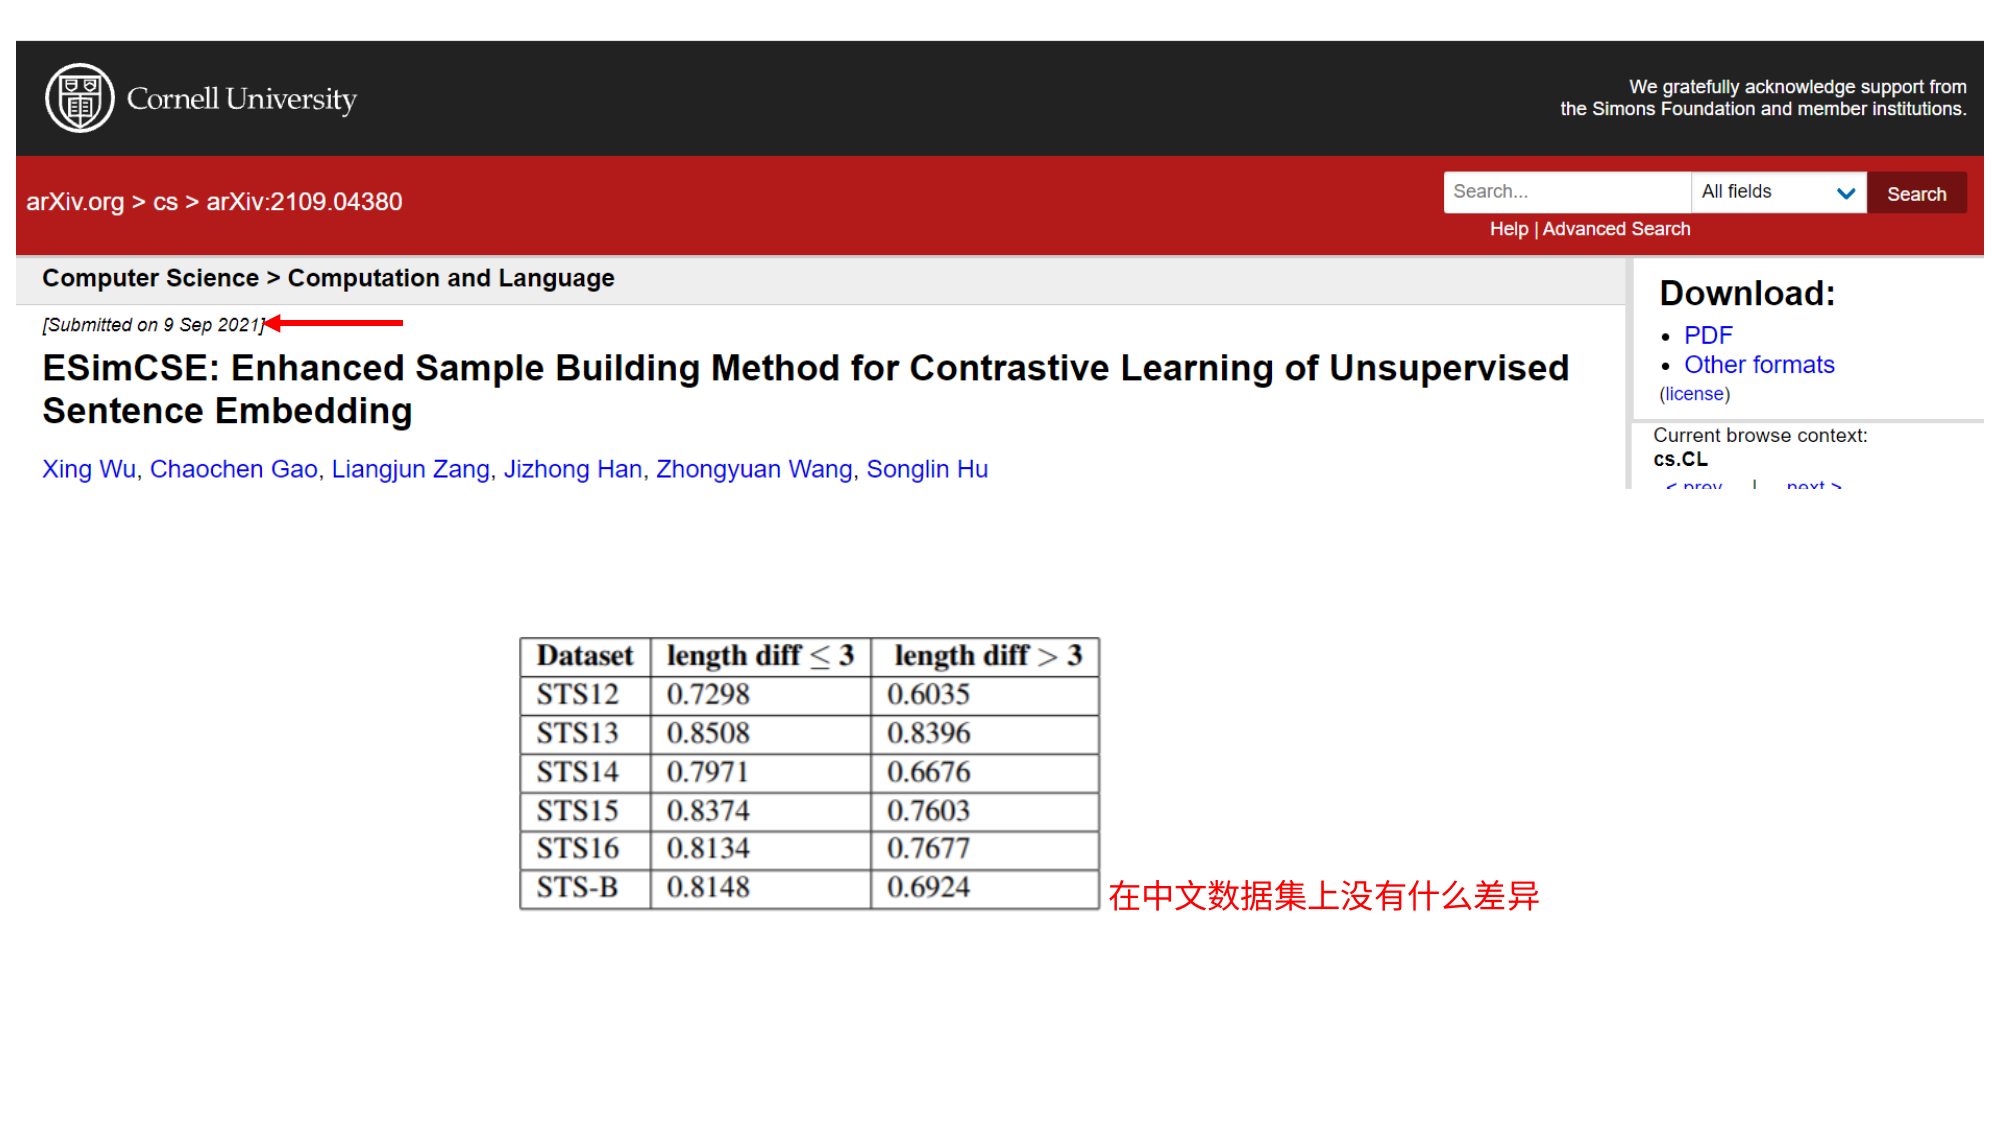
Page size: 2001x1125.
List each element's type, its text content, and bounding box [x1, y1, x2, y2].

picture [500, 611, 1147, 924]
text_box 在中文数据集上没有什么差异 [1147, 867, 1649, 923]
picture [16, 40, 1984, 489]
